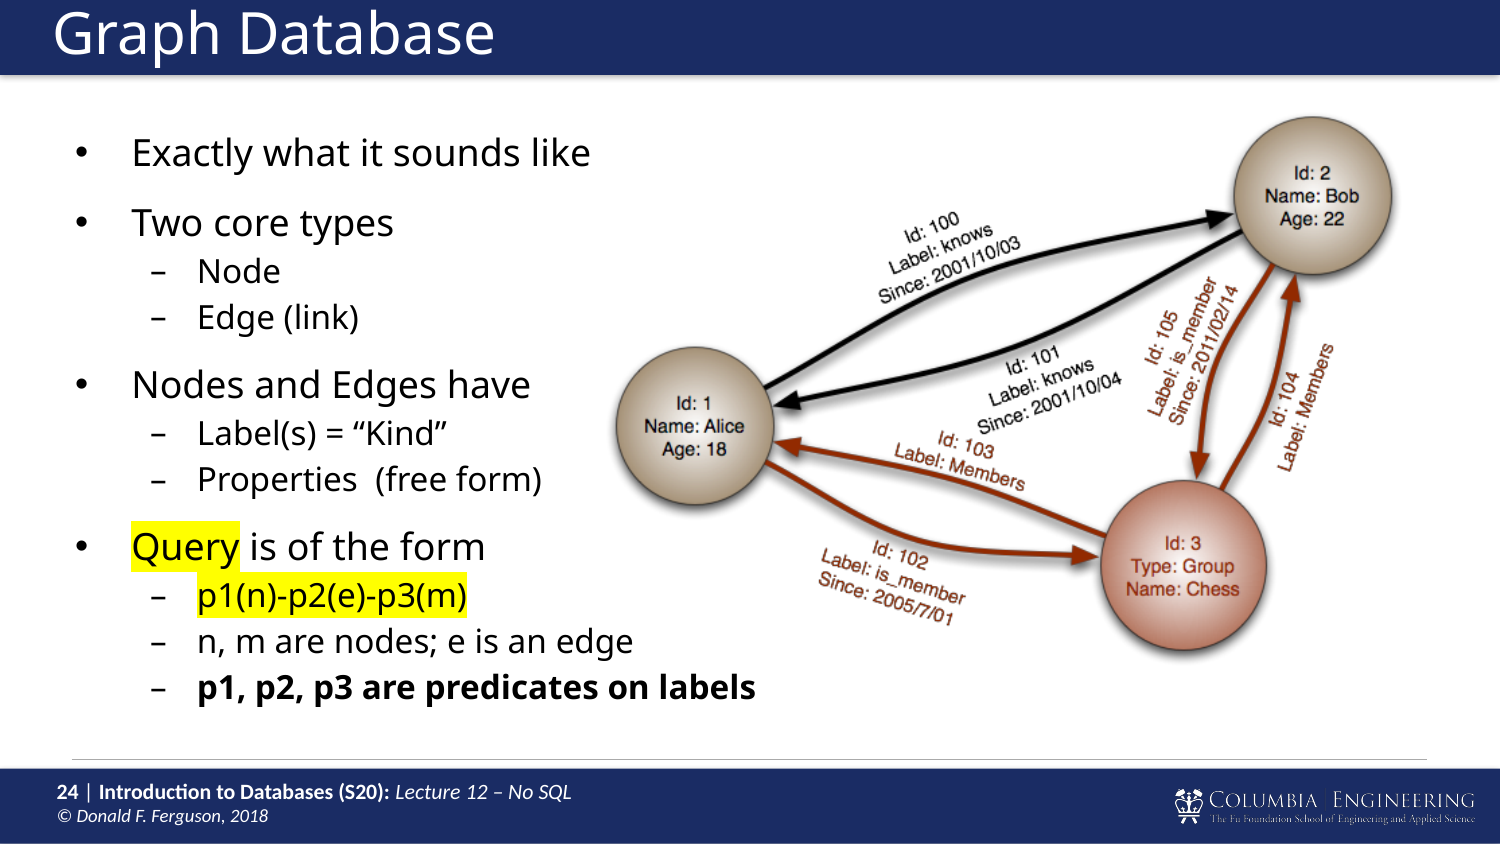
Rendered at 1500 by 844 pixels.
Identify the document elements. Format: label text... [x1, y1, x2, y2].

list Exactly what it sounds like Two core types Node Edge (link) Nodes and Edges have Label(s) = “Kind” Properties (free form) Query is of the form p1(n)-p2(e)-p3(m) n, m are nodes; e is an edge p1, p2, p3 are predicates on labels [75, 128, 769, 741]
title Graph Database [37, 0, 1396, 61]
picture [589, 95, 1418, 682]
